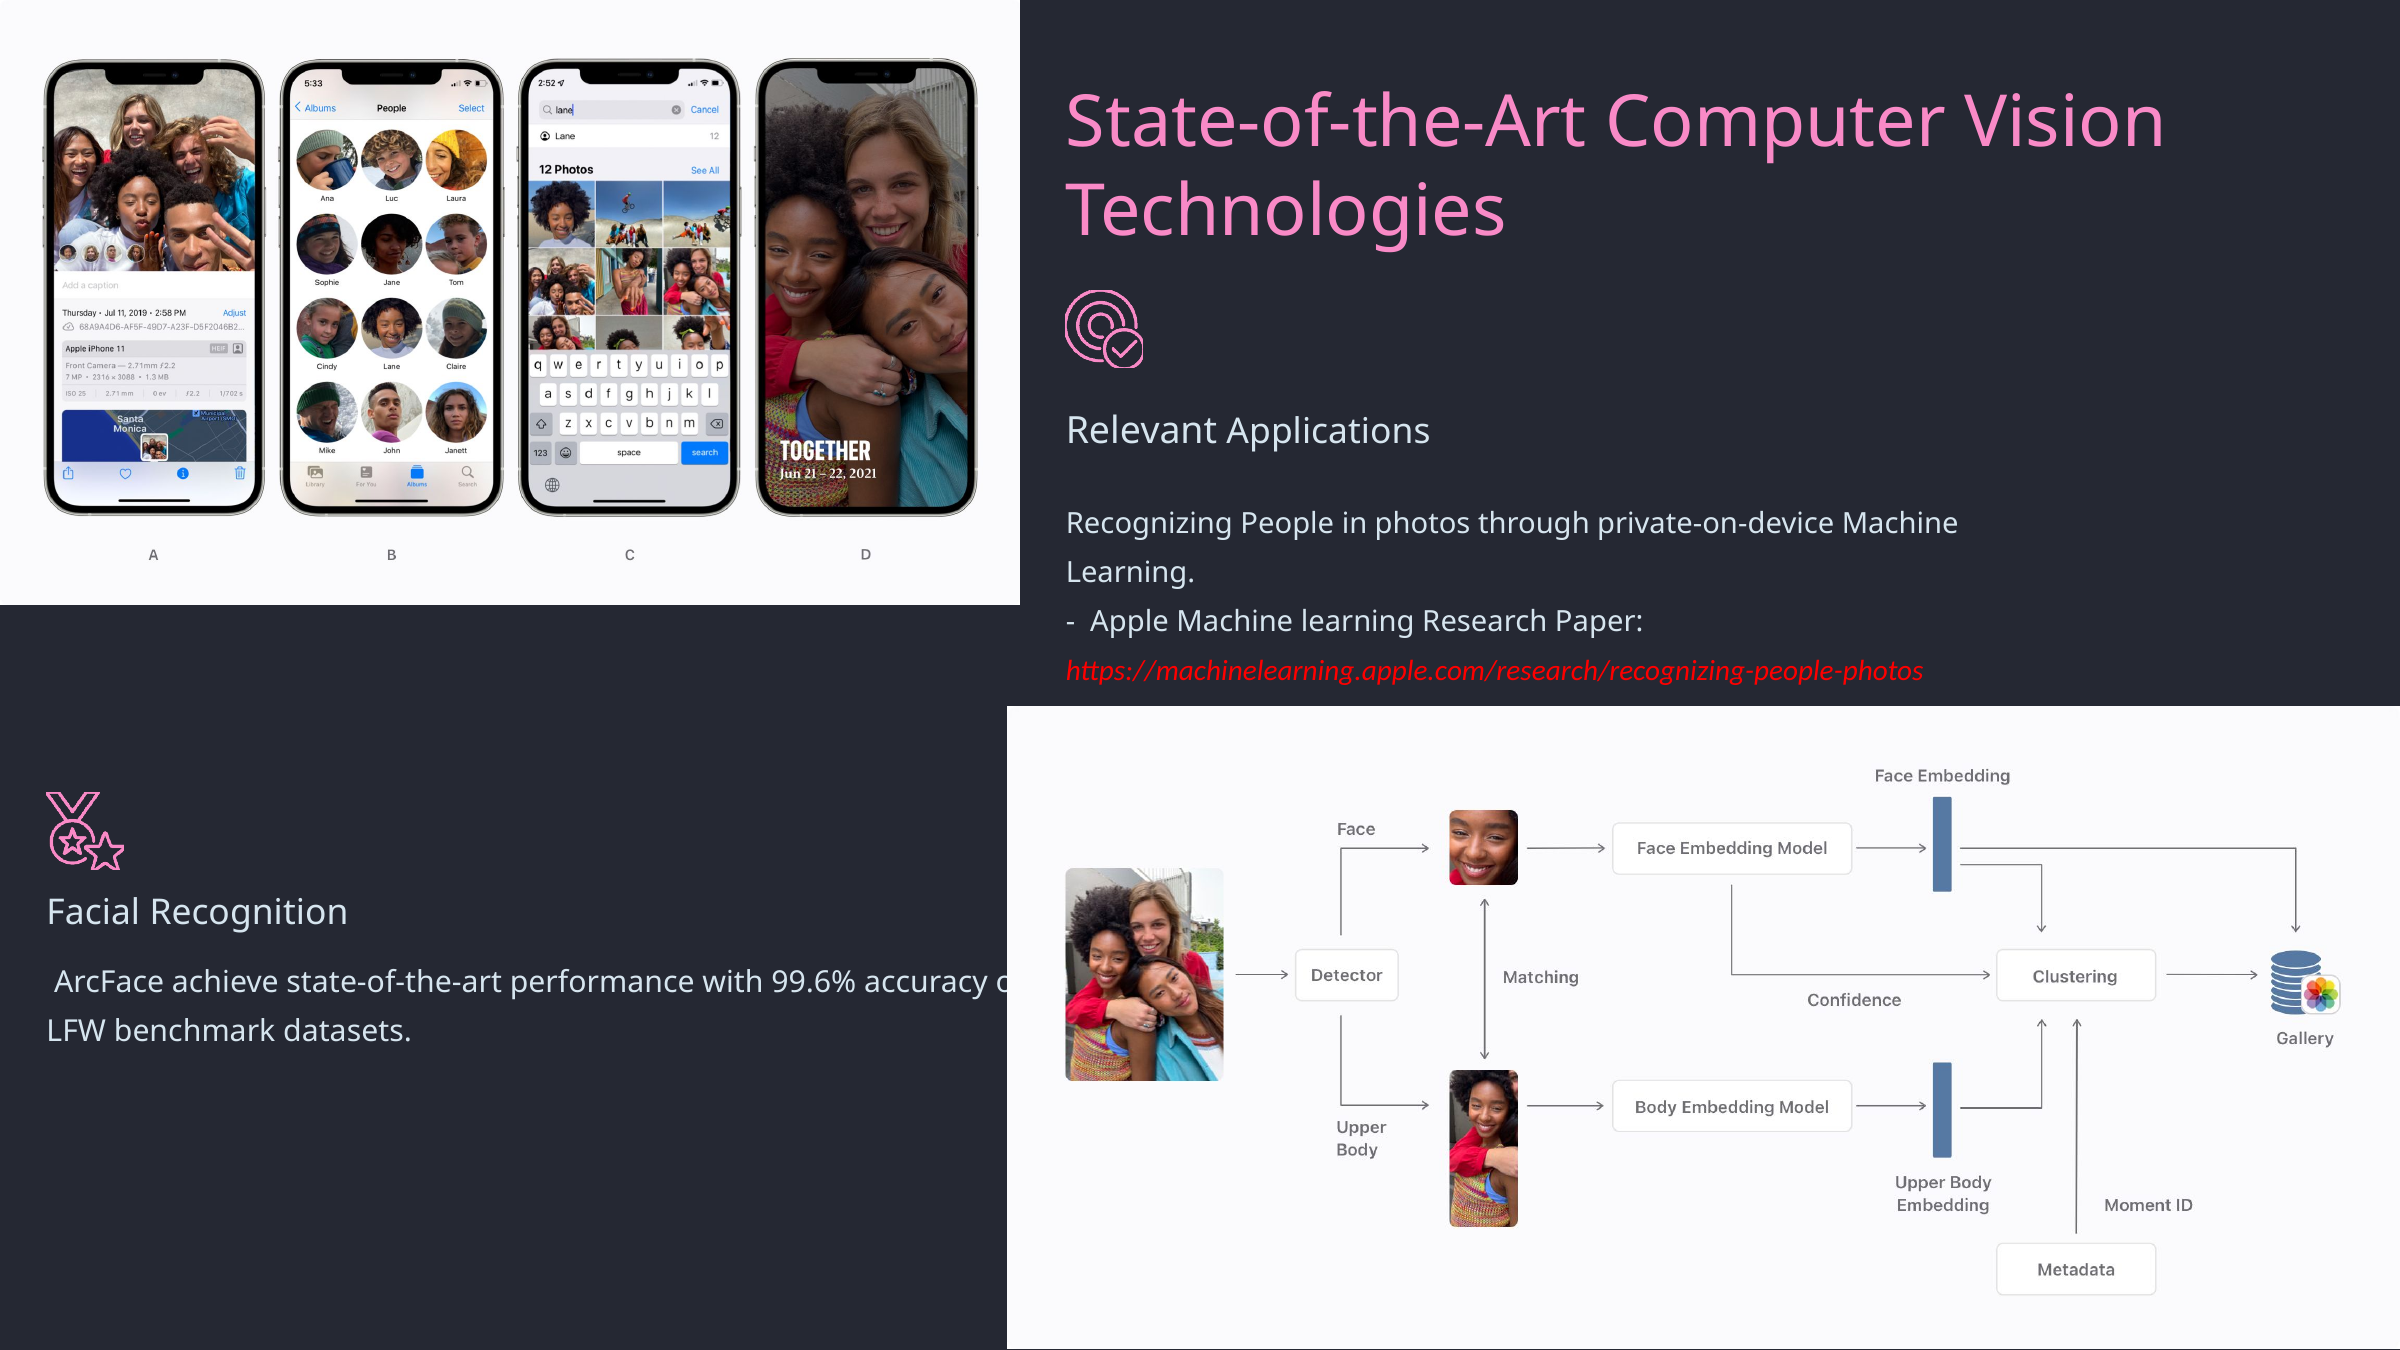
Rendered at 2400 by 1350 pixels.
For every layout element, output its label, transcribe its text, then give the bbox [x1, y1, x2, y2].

text_box ArcFace achieve state-of-the-art performance with 99.6% accuracy on LFW benchmark datasets. [46, 949, 1007, 1048]
text_box Relevant Applications [1065, 405, 1428, 452]
text_box Facial Recognition [46, 886, 408, 932]
text_box Recognizing People in photos through private-on-device Machine Learning. - Apple Machine learning Research Paper: https://machinelearning.apple.com/research/recognizing-people-photos [1065, 490, 2059, 644]
text_box State-of-the-Art Computer Vision Technologies [1065, 70, 2351, 252]
picture [1065, 290, 1143, 368]
picture [0, 0, 1020, 605]
picture [46, 792, 124, 870]
picture [1007, 706, 2400, 1349]
